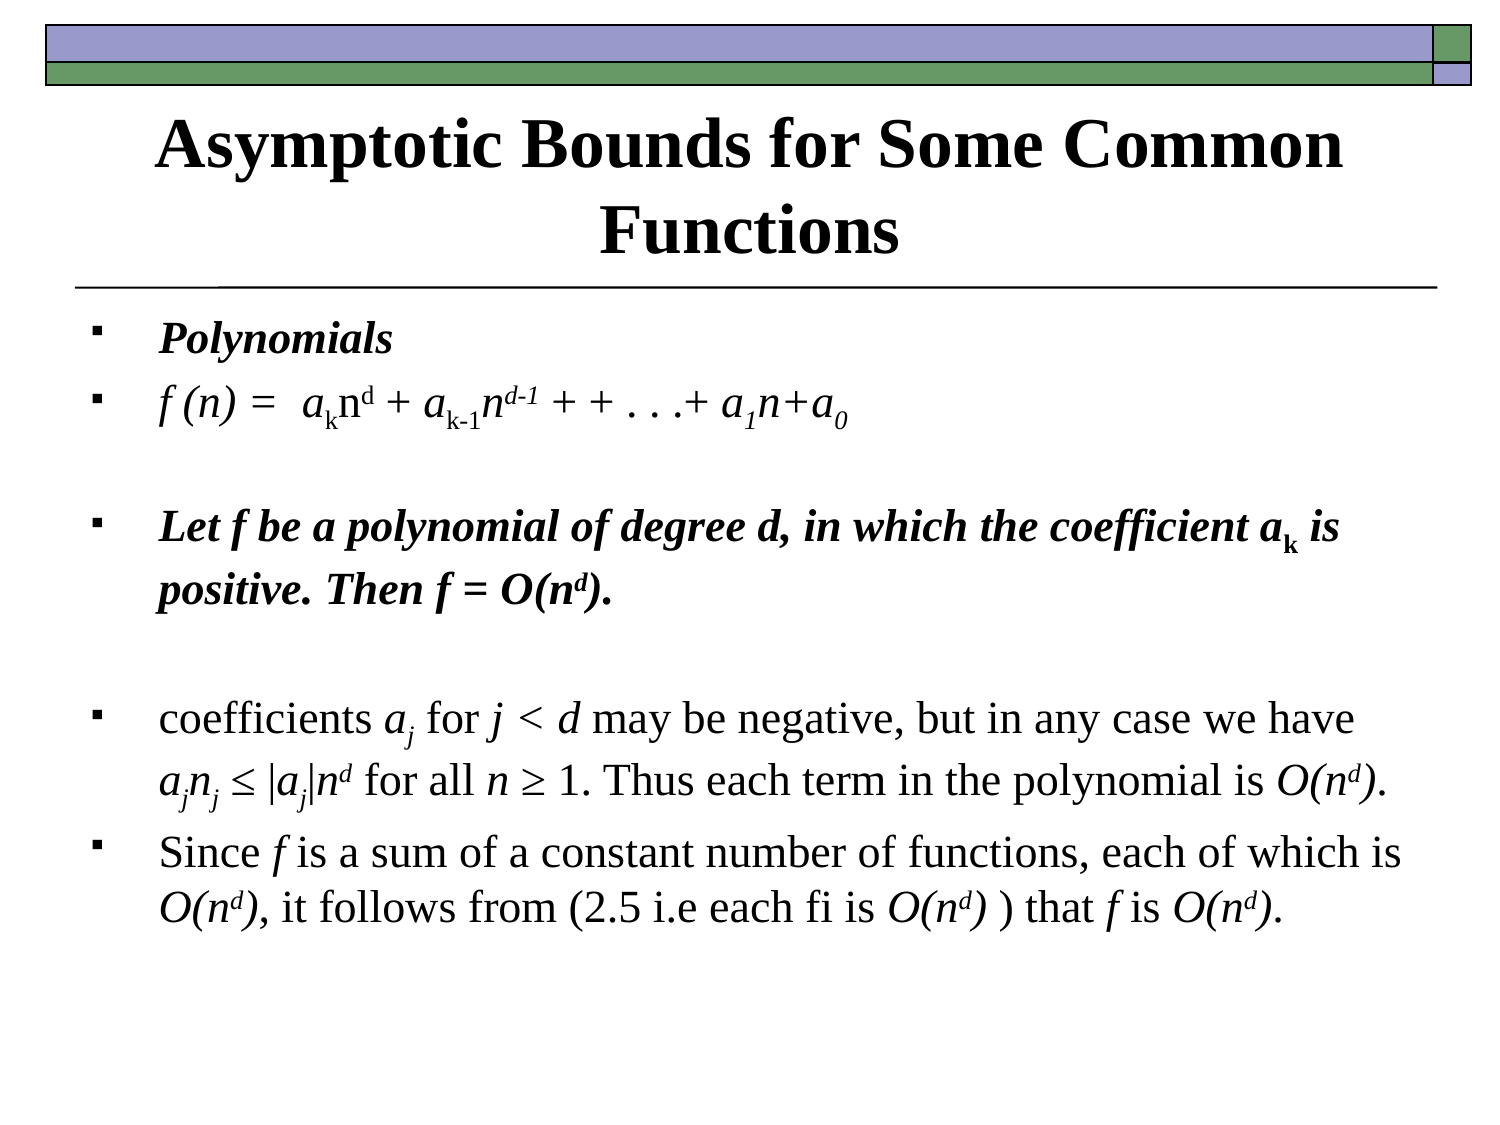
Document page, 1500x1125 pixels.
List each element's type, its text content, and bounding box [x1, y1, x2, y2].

list Polynomials f (n) = aknd + ak-1nd-1 + + . . .+ a1n+a0 Let f be a polynomial of degree d, in which the coefficient ak is positive. Then f = O(nd). coefficients aj for j < d may be negative, but in any case we have ajnj ≤ |aj|nd for all n ≥ 1. Thus each term in the polynomial is O(nd). Since f is a sum of a constant number of functions, each of which is O(nd), it follows from (2.5 i.e each fi is O(nd) ) that f is O(nd). [74, 299, 1426, 1006]
title Asymptotic Bounds for Some Common Functions [74, 87, 1426, 276]
